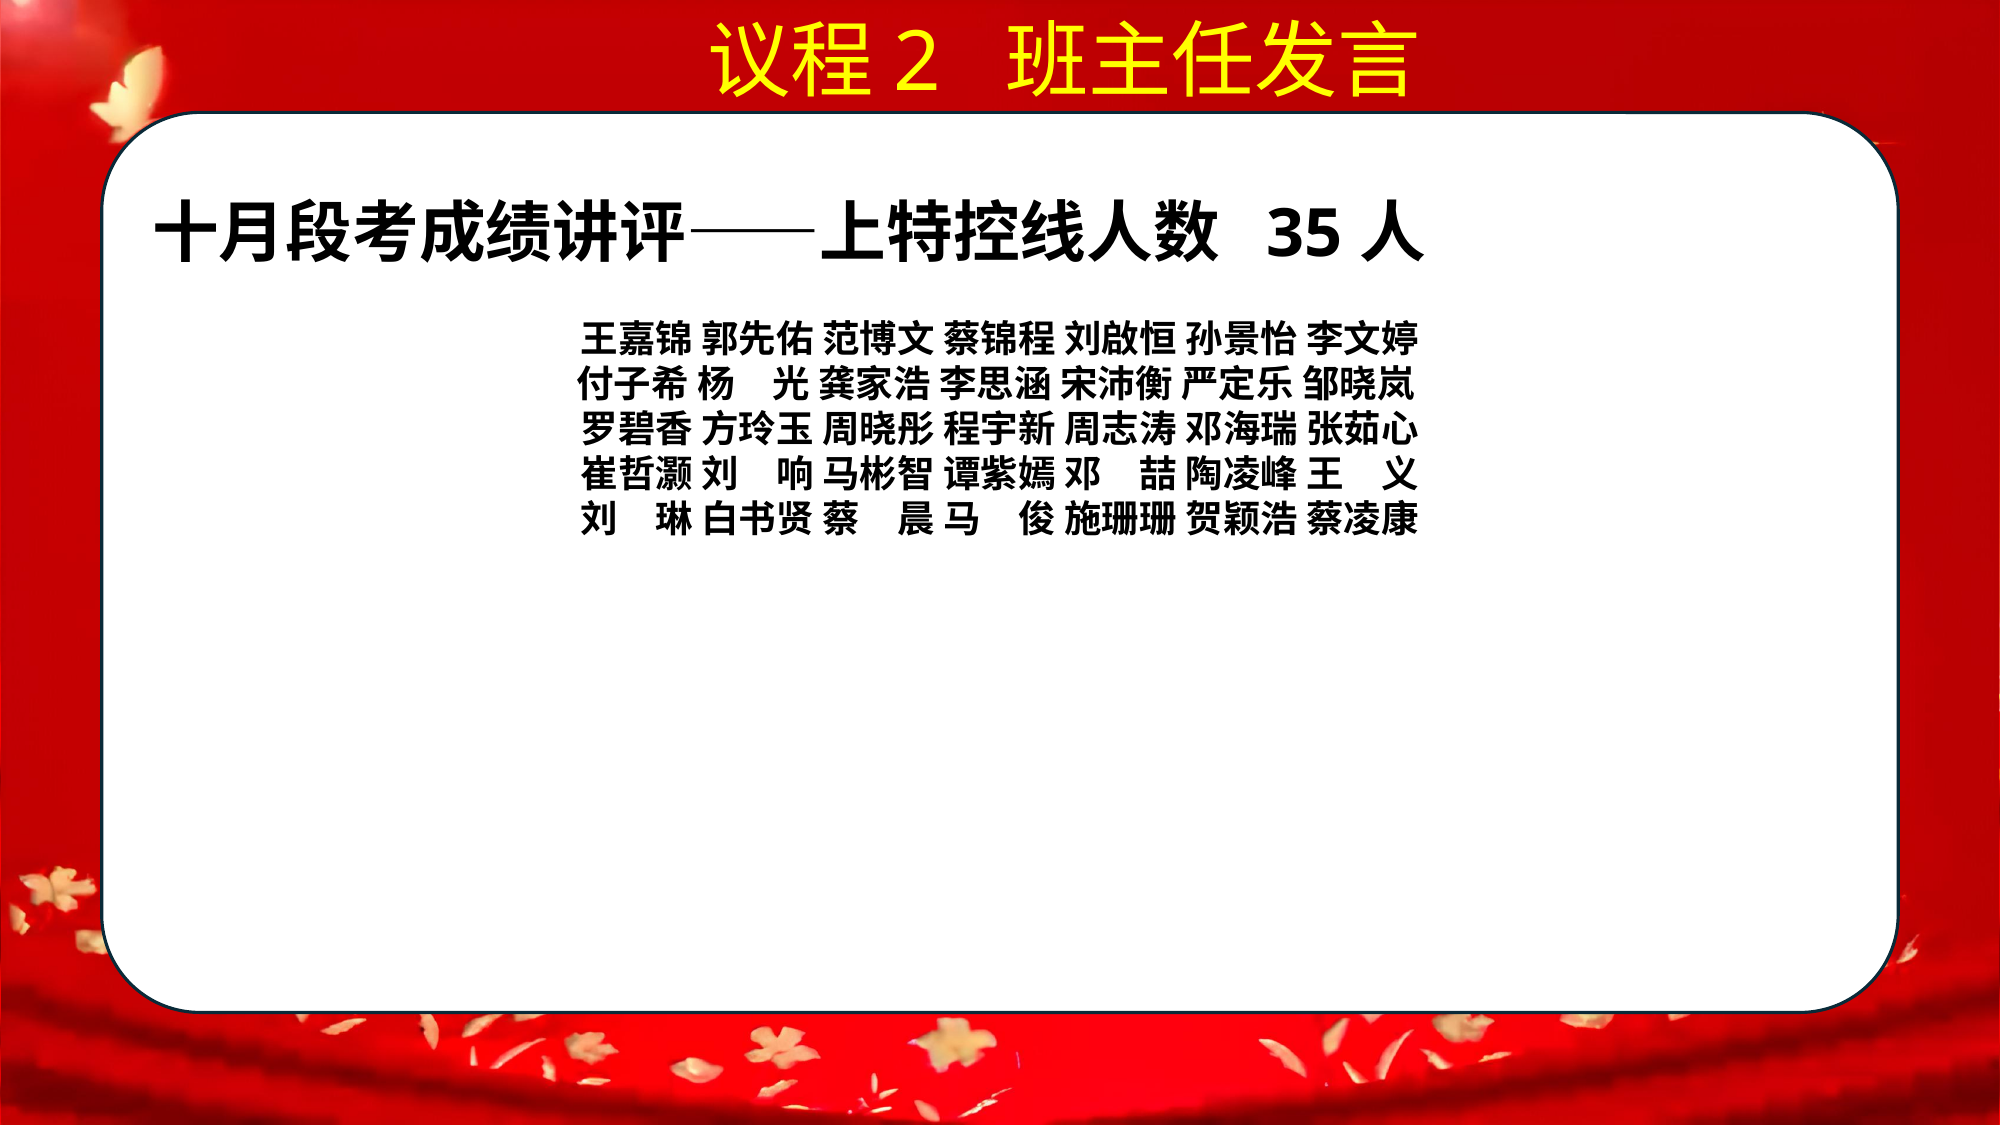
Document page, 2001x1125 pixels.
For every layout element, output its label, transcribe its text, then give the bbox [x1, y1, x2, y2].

text_box [100, 110, 1900, 1015]
text_box 议程2 班主任发言 [692, 0, 1495, 115]
list 十月段考成绩讲评——上特控线人数 35人 王嘉锦 郭先佑 范博文 蔡锦程 刘啟恒 孙景怡 李文婷 付子希 杨 光 龚家浩 李思涵 宋沛衡 严定乐 邹晓岚 罗碧香 方玲玉 周晓彤 程宇新 周志涛 邓海瑞 张茹心 崔哲灏 刘 响 马彬智 谭紫嫣 邓 喆 陶凌峰 王 义 刘 琳 白书贤 蔡 晨 马 俊 施珊珊 贺颖浩 蔡凌康 [137, 182, 1863, 897]
picture [0, 0, 2000, 1125]
